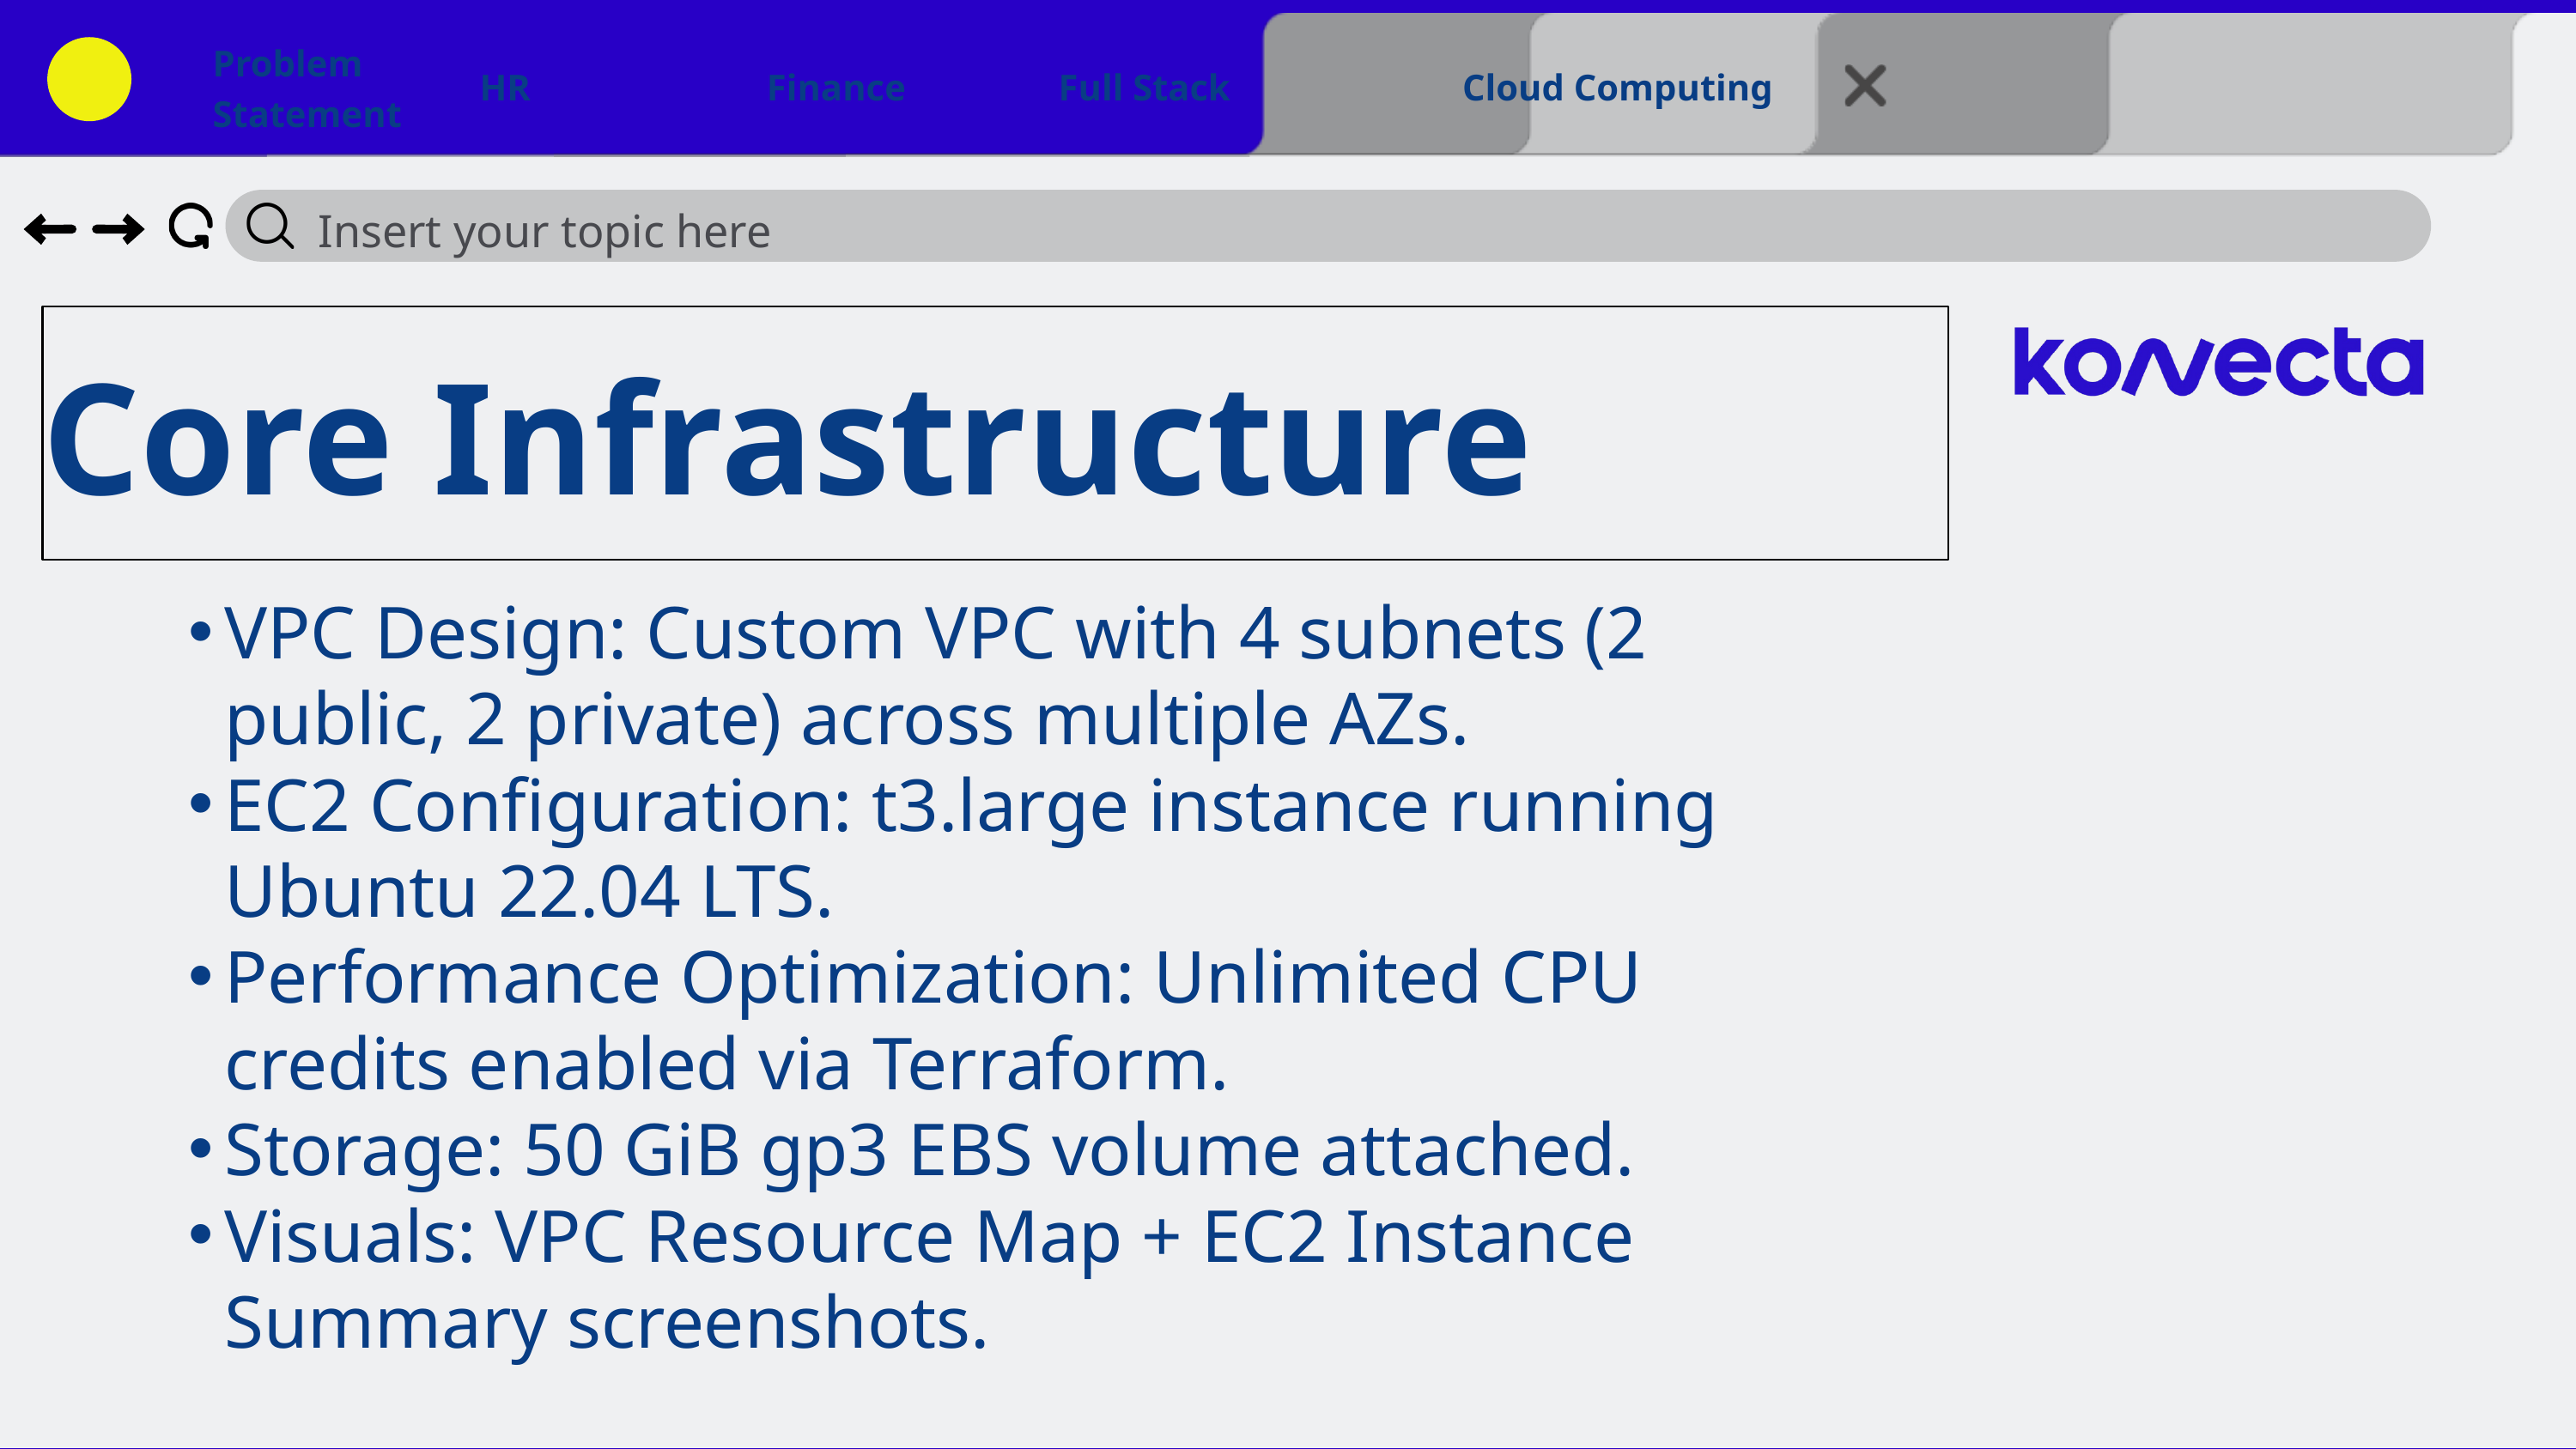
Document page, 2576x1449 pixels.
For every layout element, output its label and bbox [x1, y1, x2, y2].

text_box [42, 306, 1949, 561]
text_box [0, 13, 2576, 1449]
